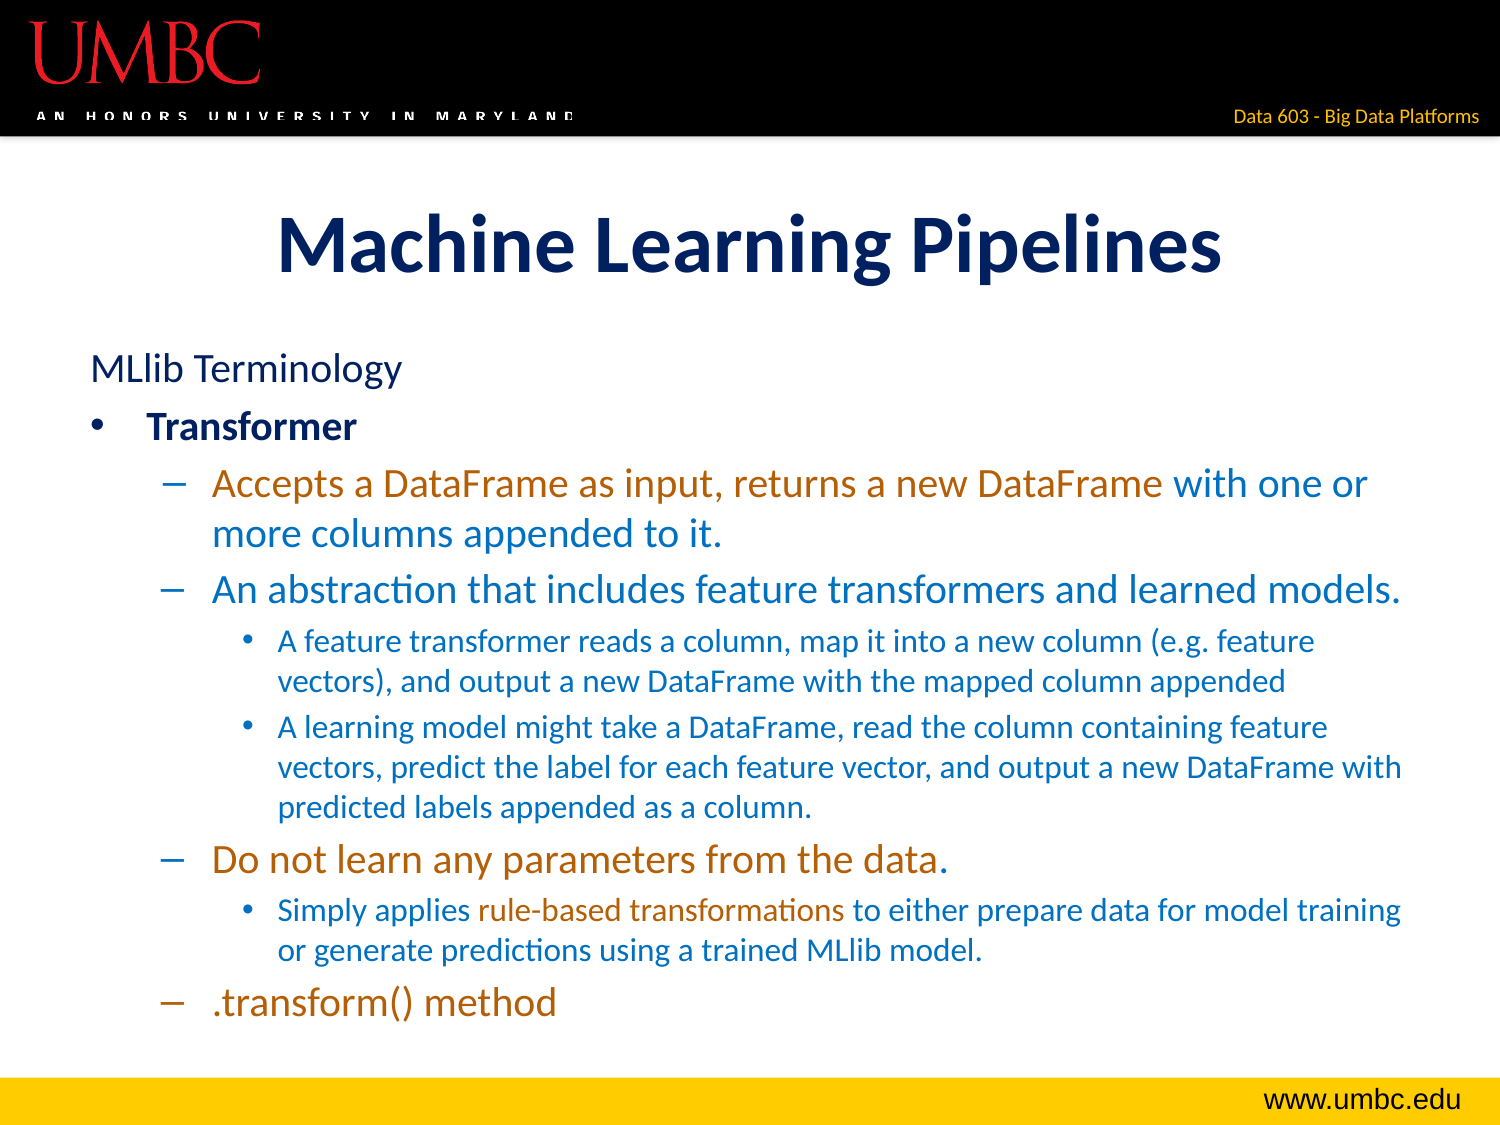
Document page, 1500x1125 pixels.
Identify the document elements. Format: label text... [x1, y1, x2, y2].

list MLlib Terminology Transformer Accepts a DataFrame as input, returns a new DataFrame with one or more columns appended to it. An abstraction that includes feature transformers and learned models. A feature transformer reads a column, map it into a new column (e.g. feature vectors), and output a new DataFrame with the mapped column appended A learning model might take a DataFrame, read the column containing feature vectors, predict the label for each feature vector, and output a new DataFrame with predicted labels appended as a column. Do not learn any parameters from the data. Simply applies rule-based transformations to either prepare data for model training or generate predictions using a trained MLlib model. .transform() method [75, 333, 1425, 1075]
title Machine Learning Pipelines [75, 145, 1425, 333]
picture [27, 20, 572, 120]
